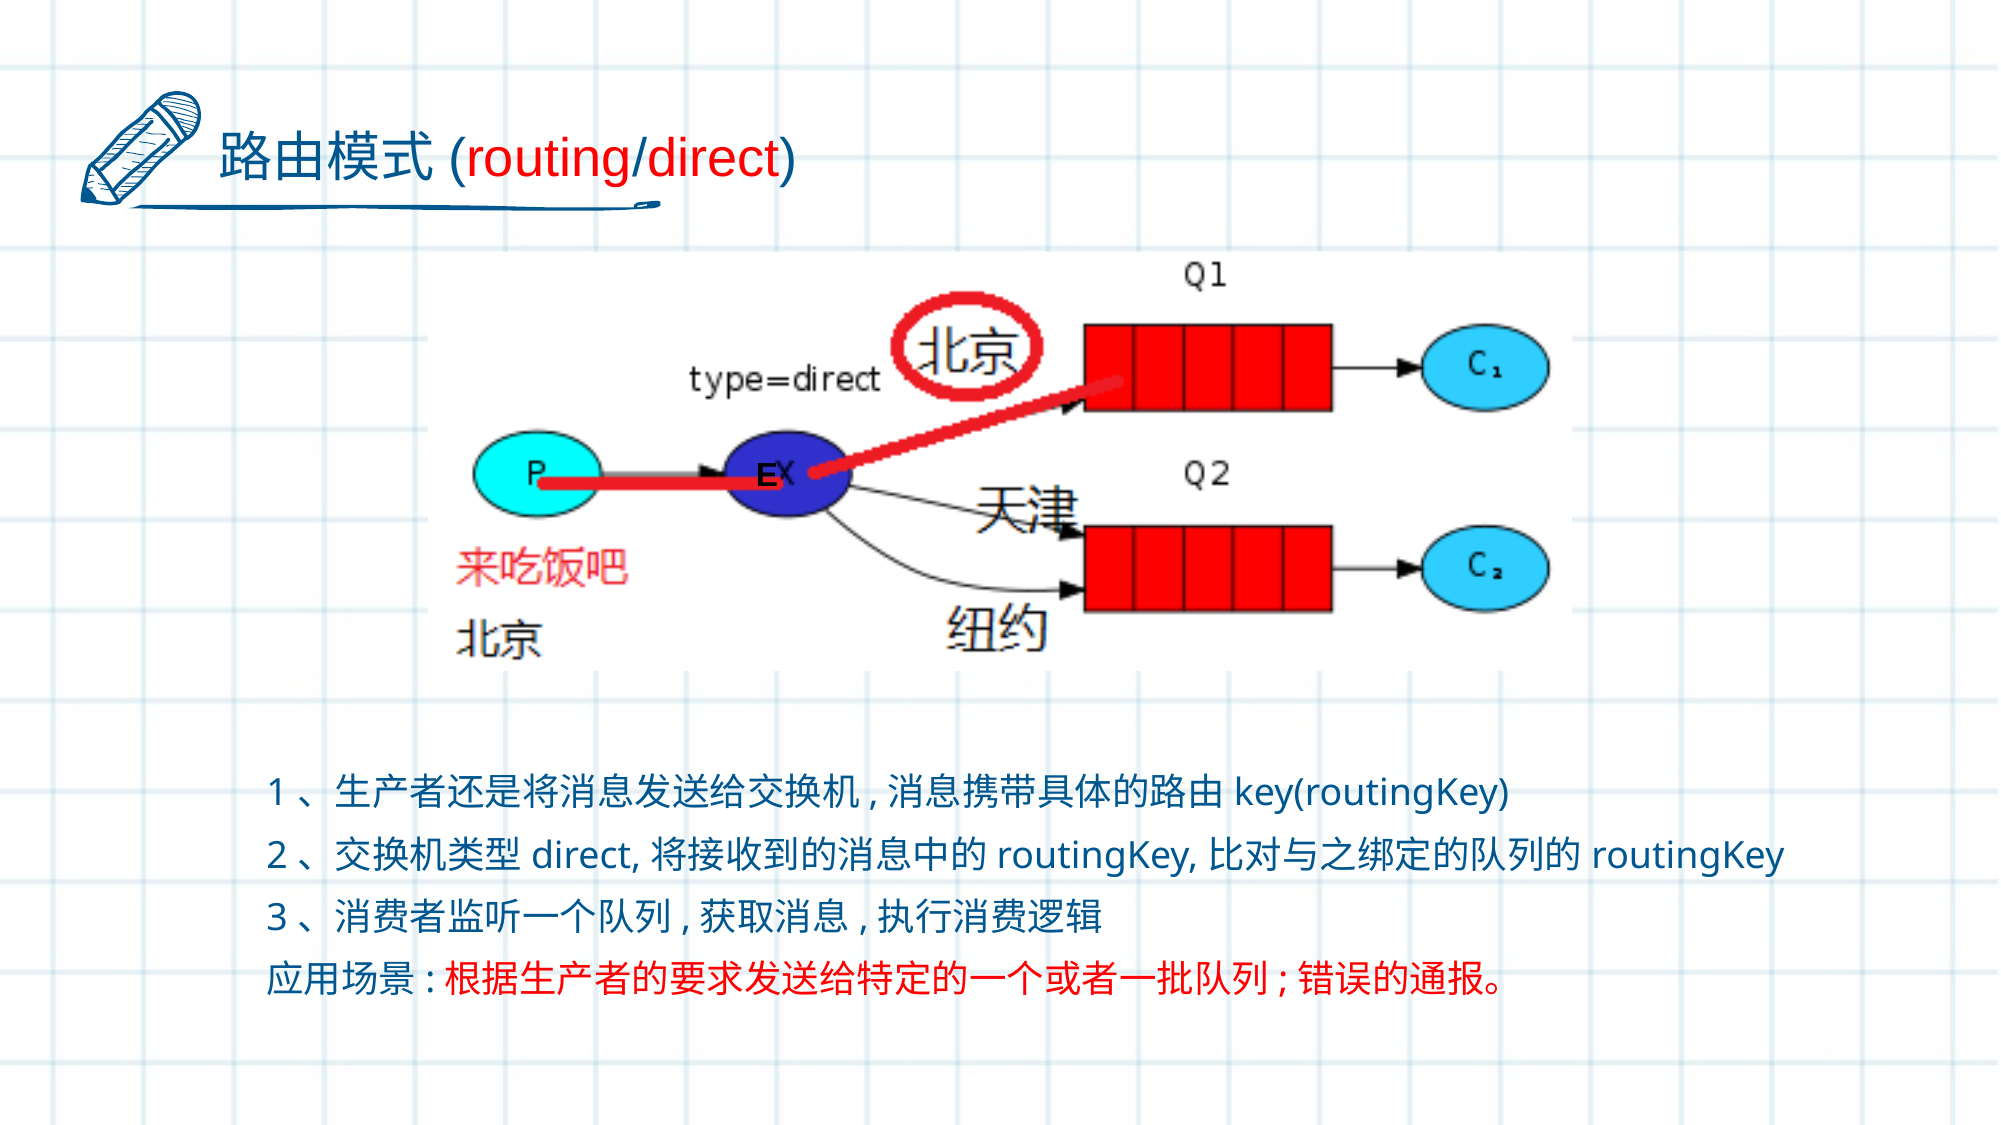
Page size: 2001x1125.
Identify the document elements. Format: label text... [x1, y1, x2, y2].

text_box 1、生产者还是将消息发送给交换机,消息携带具体的路由key(routingKey) 2、交换机类型direct,将接收到的消息中的routingKey,比对与之绑定的队列的routingKey 3、消费者监听一个队列,获取消息,执行消费逻辑 应用场景:根据生产者的要求发送给特定的一个或者一批队列;错误的通报。 [251, 743, 1882, 1008]
picture [0, 0, 2001, 1125]
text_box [80, 91, 917, 211]
